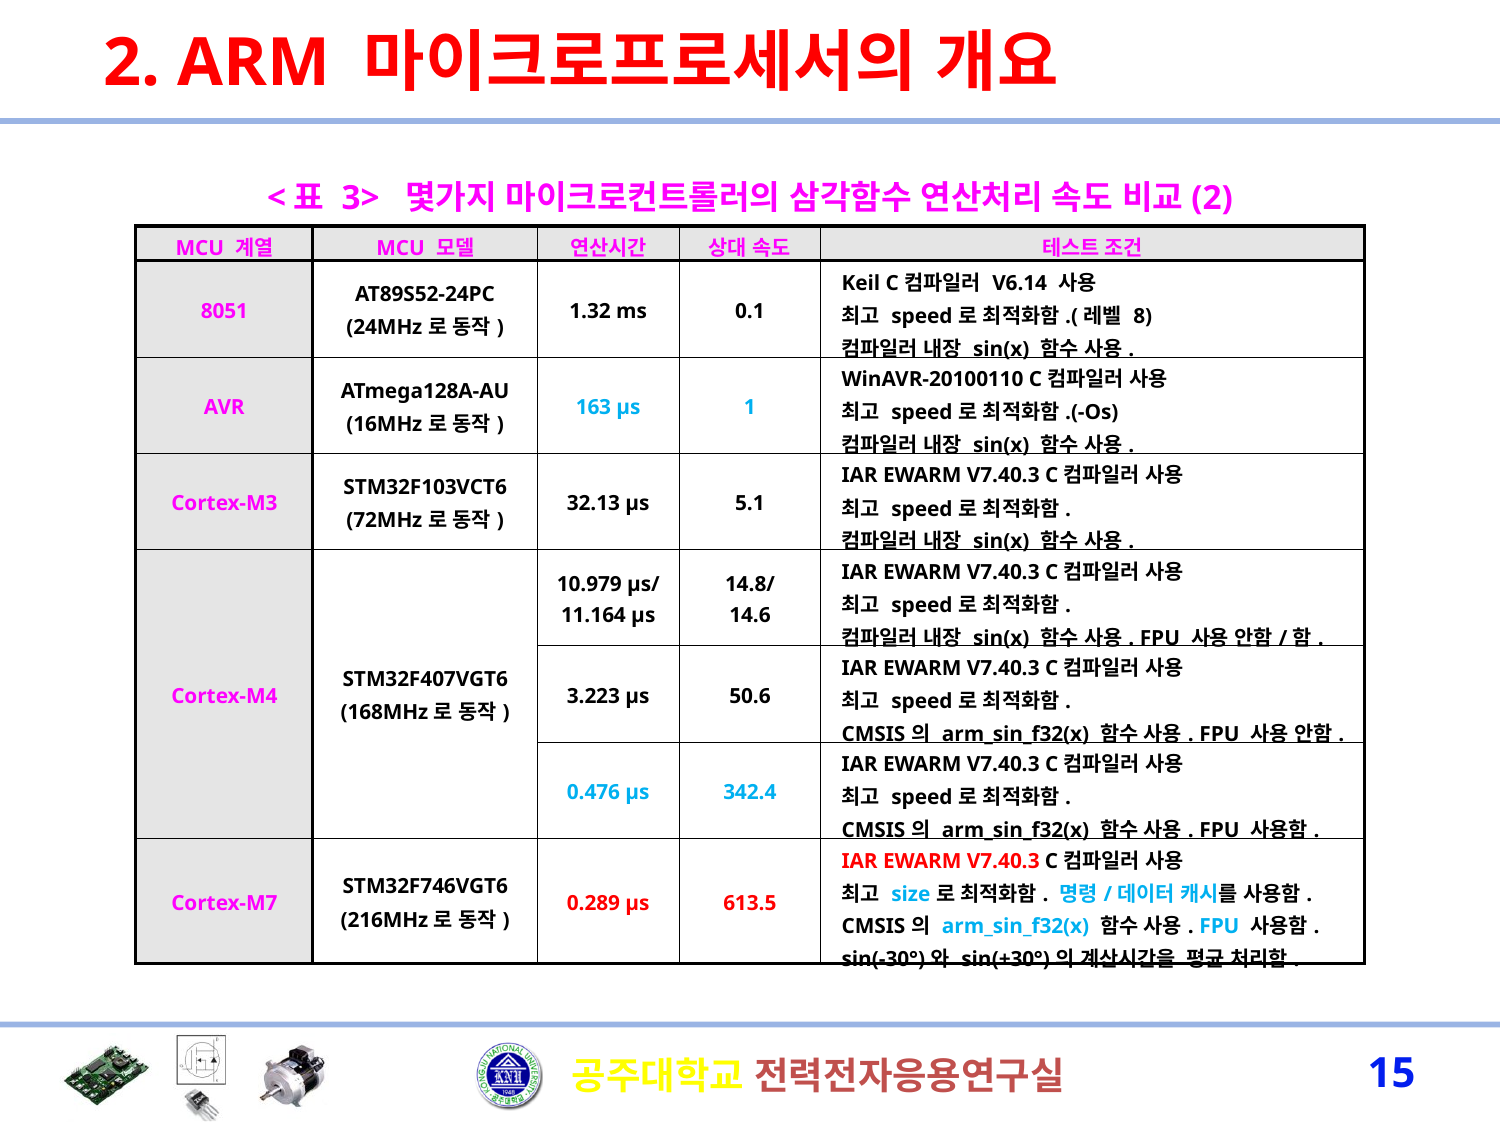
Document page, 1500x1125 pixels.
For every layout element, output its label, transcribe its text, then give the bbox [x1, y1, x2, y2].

table_cell Cortex-M3 [137, 454, 311, 549]
table_header MCU 모델 [314, 228, 537, 259]
table_cell ATmega128A-AU (16MHz로 동작) [314, 358, 537, 453]
table_cell 342.4 [680, 743, 820, 838]
table_header 연산시간 [538, 228, 679, 259]
table_cell STM32F746VGT6 (216MHz로 동작) [314, 839, 537, 962]
table_cell AVR [137, 358, 311, 453]
table_cell Cortex-M7 [137, 839, 311, 962]
table_cell Cortex-M4 [137, 550, 311, 838]
text_box [0, 116, 1500, 126]
table_cell IAR EWARM V7.40.3 C컴파일러 사용 최고 speed로 최적화함. CMSIS의 arm_sin_f32(x) 함수 사용. FPU 사용함. [821, 743, 1363, 838]
table_cell 5.1 [680, 454, 820, 549]
table_cell AT89S52-24PC (24MHz로 동작) [314, 262, 537, 357]
table_cell IAR EWARM V7.40.3 C컴파일러 사용 최고 size로 최적화함. 명령/데이터 캐시를 사용함. CMSIS의 arm_sin_f32(x) 함수 사용. FPU 사용함. sin(-30°)와 sin(+30°)의 계산시간을 평균 처리함. [821, 839, 1363, 962]
table_cell 3.223 μs [538, 646, 679, 742]
table_cell STM32F407VGT6 (168MHz로 동작) [314, 550, 537, 838]
table_header 테스트 조건 [821, 228, 1363, 259]
table_header 상대 속도 [680, 228, 820, 259]
table_cell 0.1 [680, 262, 820, 357]
slide_number 15 [1269, 1039, 1431, 1111]
table_cell Keil C컴파일러 V6.14 사용 최고 speed로 최적화함.(레벨 8) 컴파일러 내장 sin(x) 함수 사용. [821, 262, 1363, 357]
text_box <표 3> 몇가지 마이크로컨트롤러의 삼각함수 연산처리 속도 비교(2) [129, 160, 1371, 224]
picture [58, 1033, 329, 1123]
table_cell IAR EWARM V7.40.3 C컴파일러 사용 최고 speed로 최적화함. 컴파일러 내장 sin(x) 함수 사용. [821, 454, 1363, 549]
table_cell 8051 [137, 262, 311, 357]
table_cell 14.8/ 14.6 [680, 550, 820, 645]
table_cell STM32F103VCT6 (72MHz로 동작) [314, 454, 537, 549]
table_cell 1.32 ms [538, 262, 679, 357]
text_box 2. ARM 마이크로프로세서의 개요 [88, 11, 1412, 107]
table_cell 0.476 μs [538, 743, 679, 838]
table_cell 0.289 μs [538, 839, 679, 962]
table_cell 163 μs [538, 358, 679, 453]
table_cell 613.5 [680, 839, 820, 962]
table_cell WinAVR-20100110 C컴파일러 사용 최고 speed로 최적화함.(-Os) 컴파일러 내장 sin(x) 함수 사용. [821, 358, 1363, 453]
table_cell 32.13 μs [538, 454, 679, 549]
table_cell IAR EWARM V7.40.3 C컴파일러 사용 최고 speed로 최적화함. CMSIS의 arm_sin_f32(x) 함수 사용. FPU 사용 안함. [821, 646, 1363, 742]
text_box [472, 1039, 1106, 1111]
table_cell IAR EWARM V7.40.3 C컴파일러 사용 최고 speed로 최적화함. 컴파일러 내장 sin(x) 함수 사용. FPU 사용 안함/함. [821, 550, 1363, 645]
text_box [0, 1019, 1500, 1030]
table_cell 10.979 μs/ 11.164 μs [538, 550, 679, 645]
table_cell 50.6 [680, 646, 820, 742]
table_cell 1 [680, 358, 820, 453]
table_header MCU 계열 [137, 228, 311, 259]
